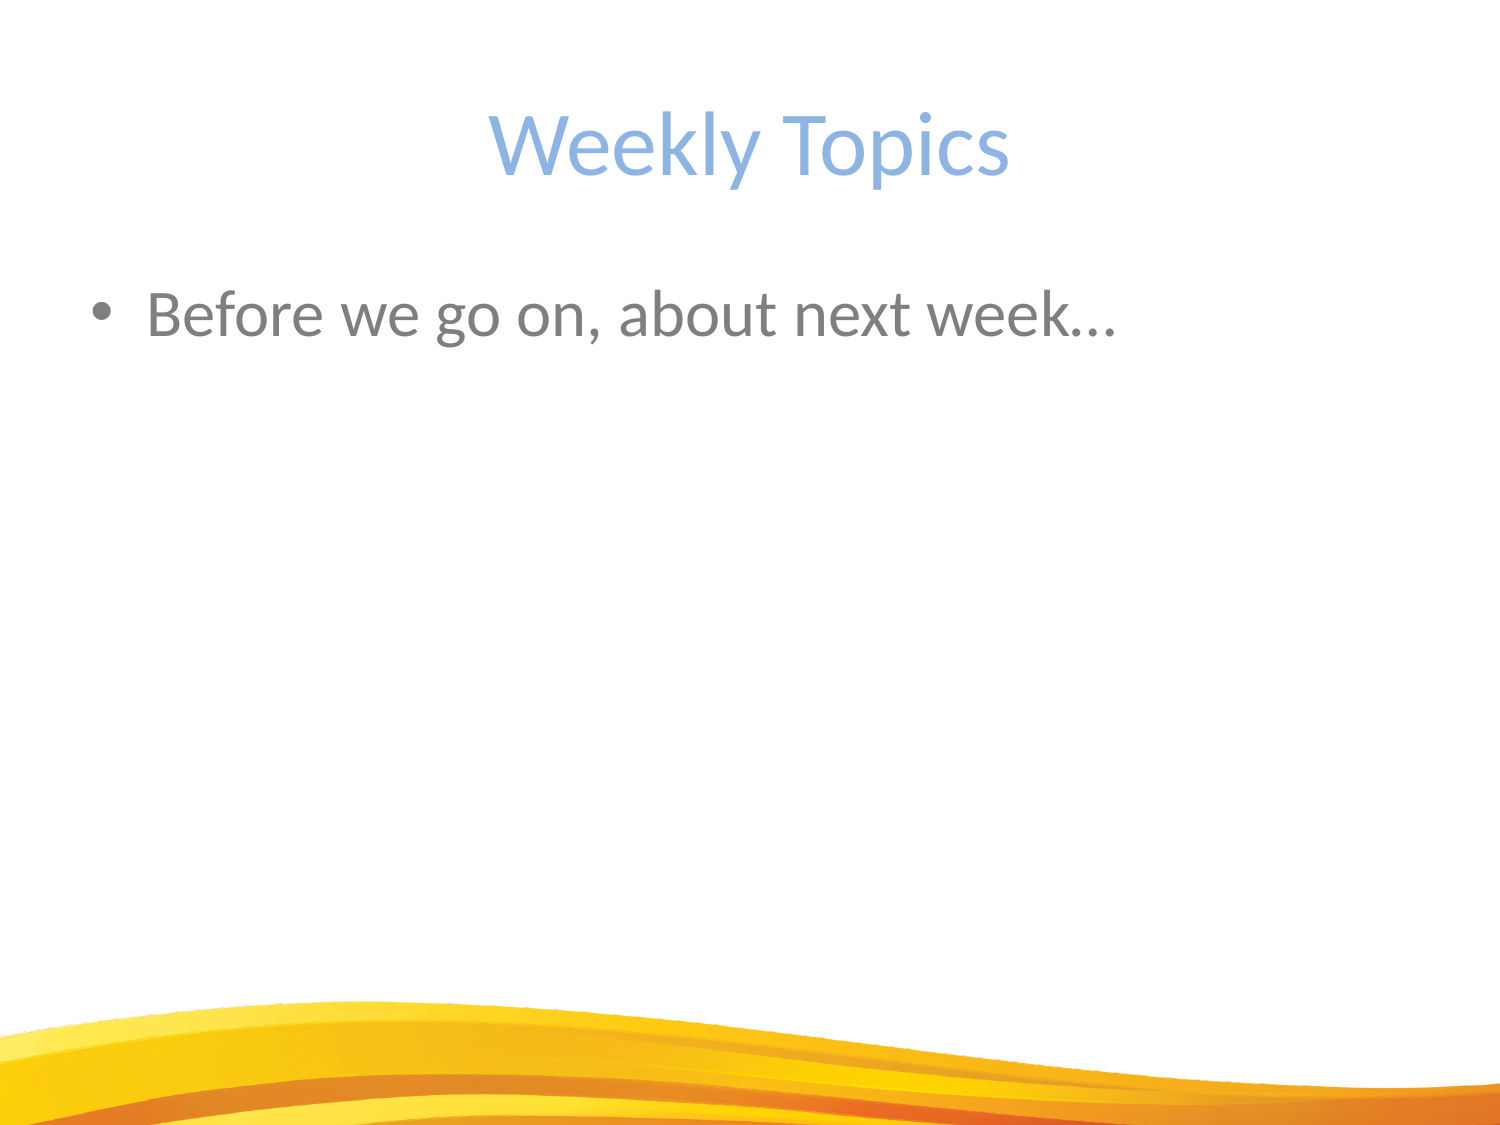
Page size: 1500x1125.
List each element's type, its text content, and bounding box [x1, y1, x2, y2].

title Weekly Topics [75, 45, 1425, 233]
picture [0, 1001, 1500, 1125]
list Before we go on, about next week… [75, 262, 1425, 1005]
